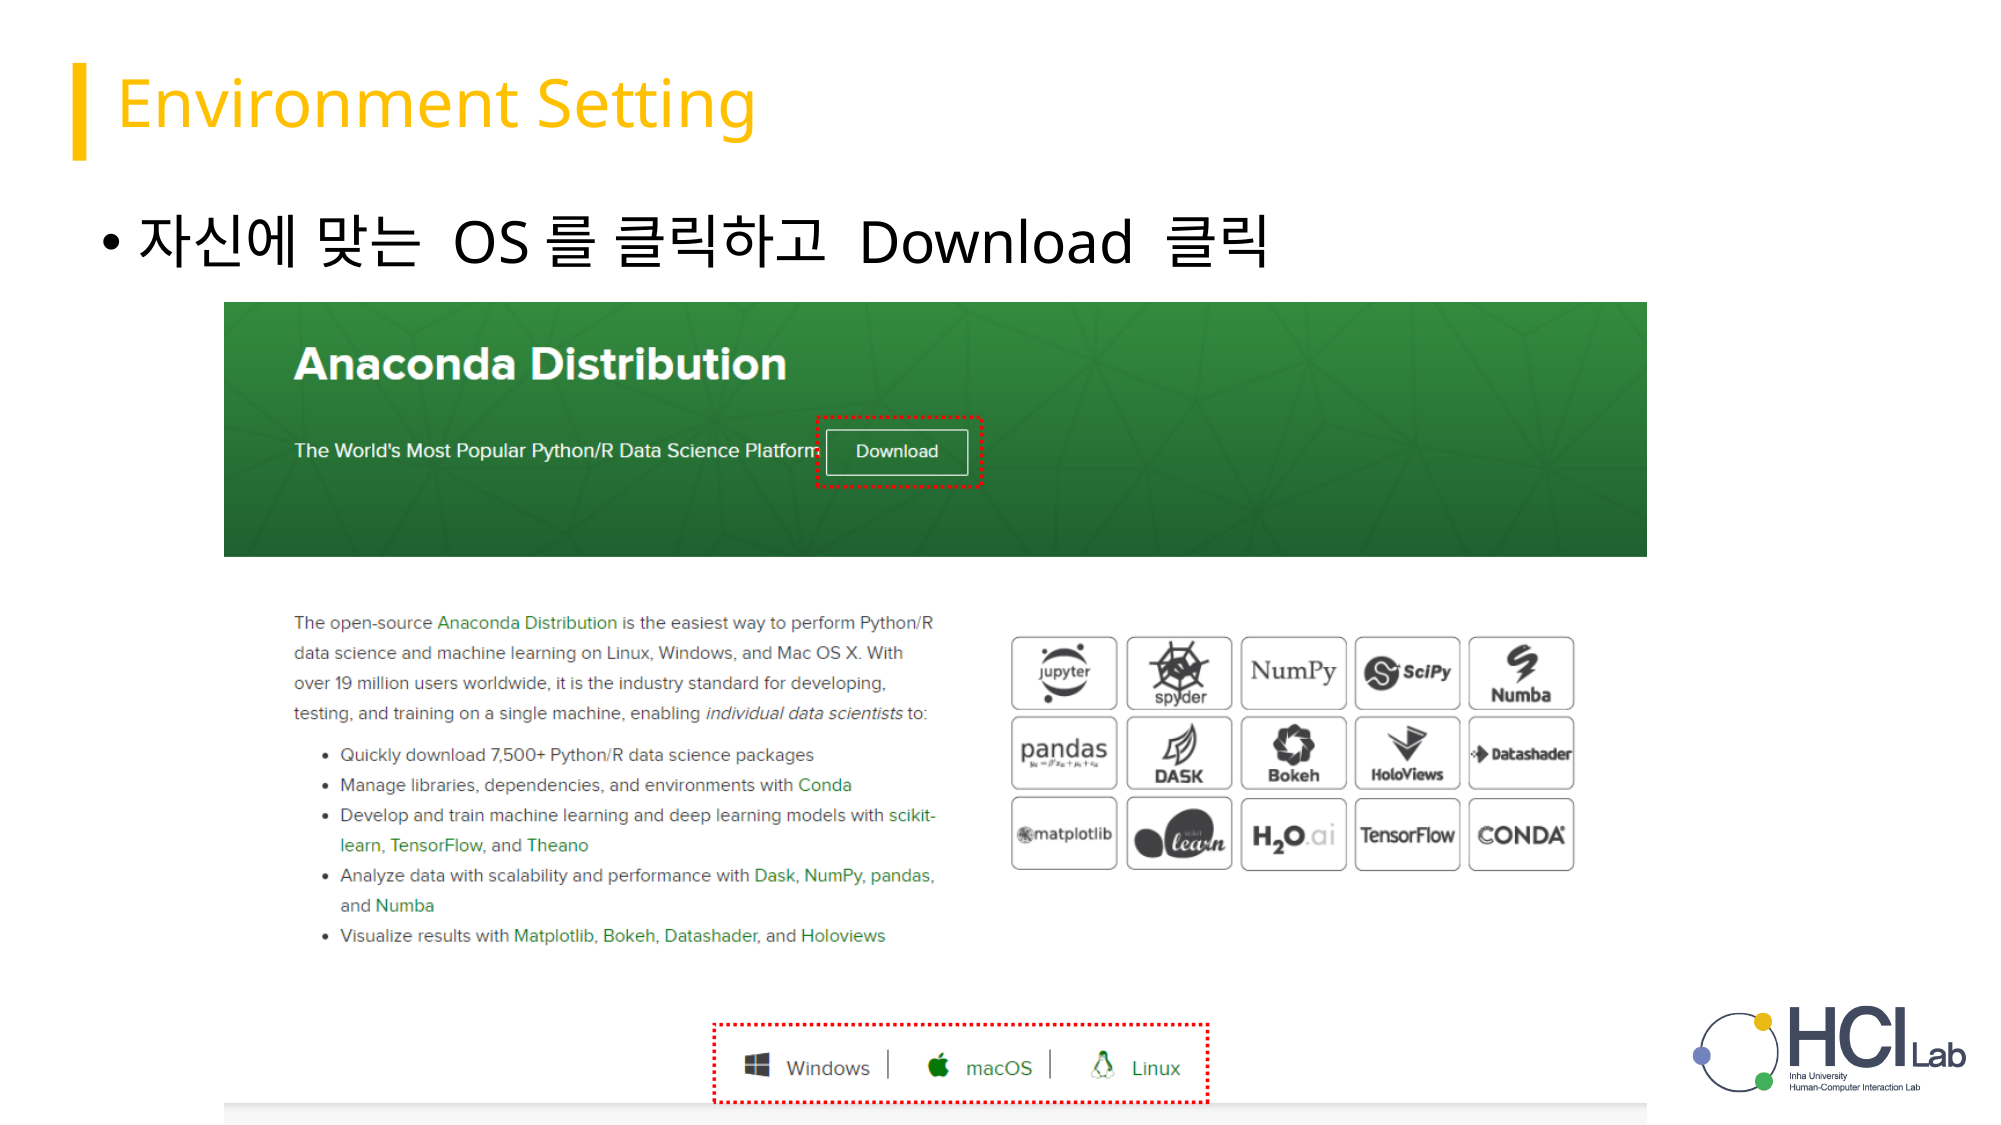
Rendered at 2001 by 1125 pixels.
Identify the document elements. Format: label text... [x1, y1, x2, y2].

picture [1685, 997, 1974, 1101]
list 자신에 맞는 OS를 클릭하고 Download 클릭 [86, 205, 1900, 998]
picture [223, 302, 1647, 1125]
list Environment Setting [101, 62, 1231, 161]
